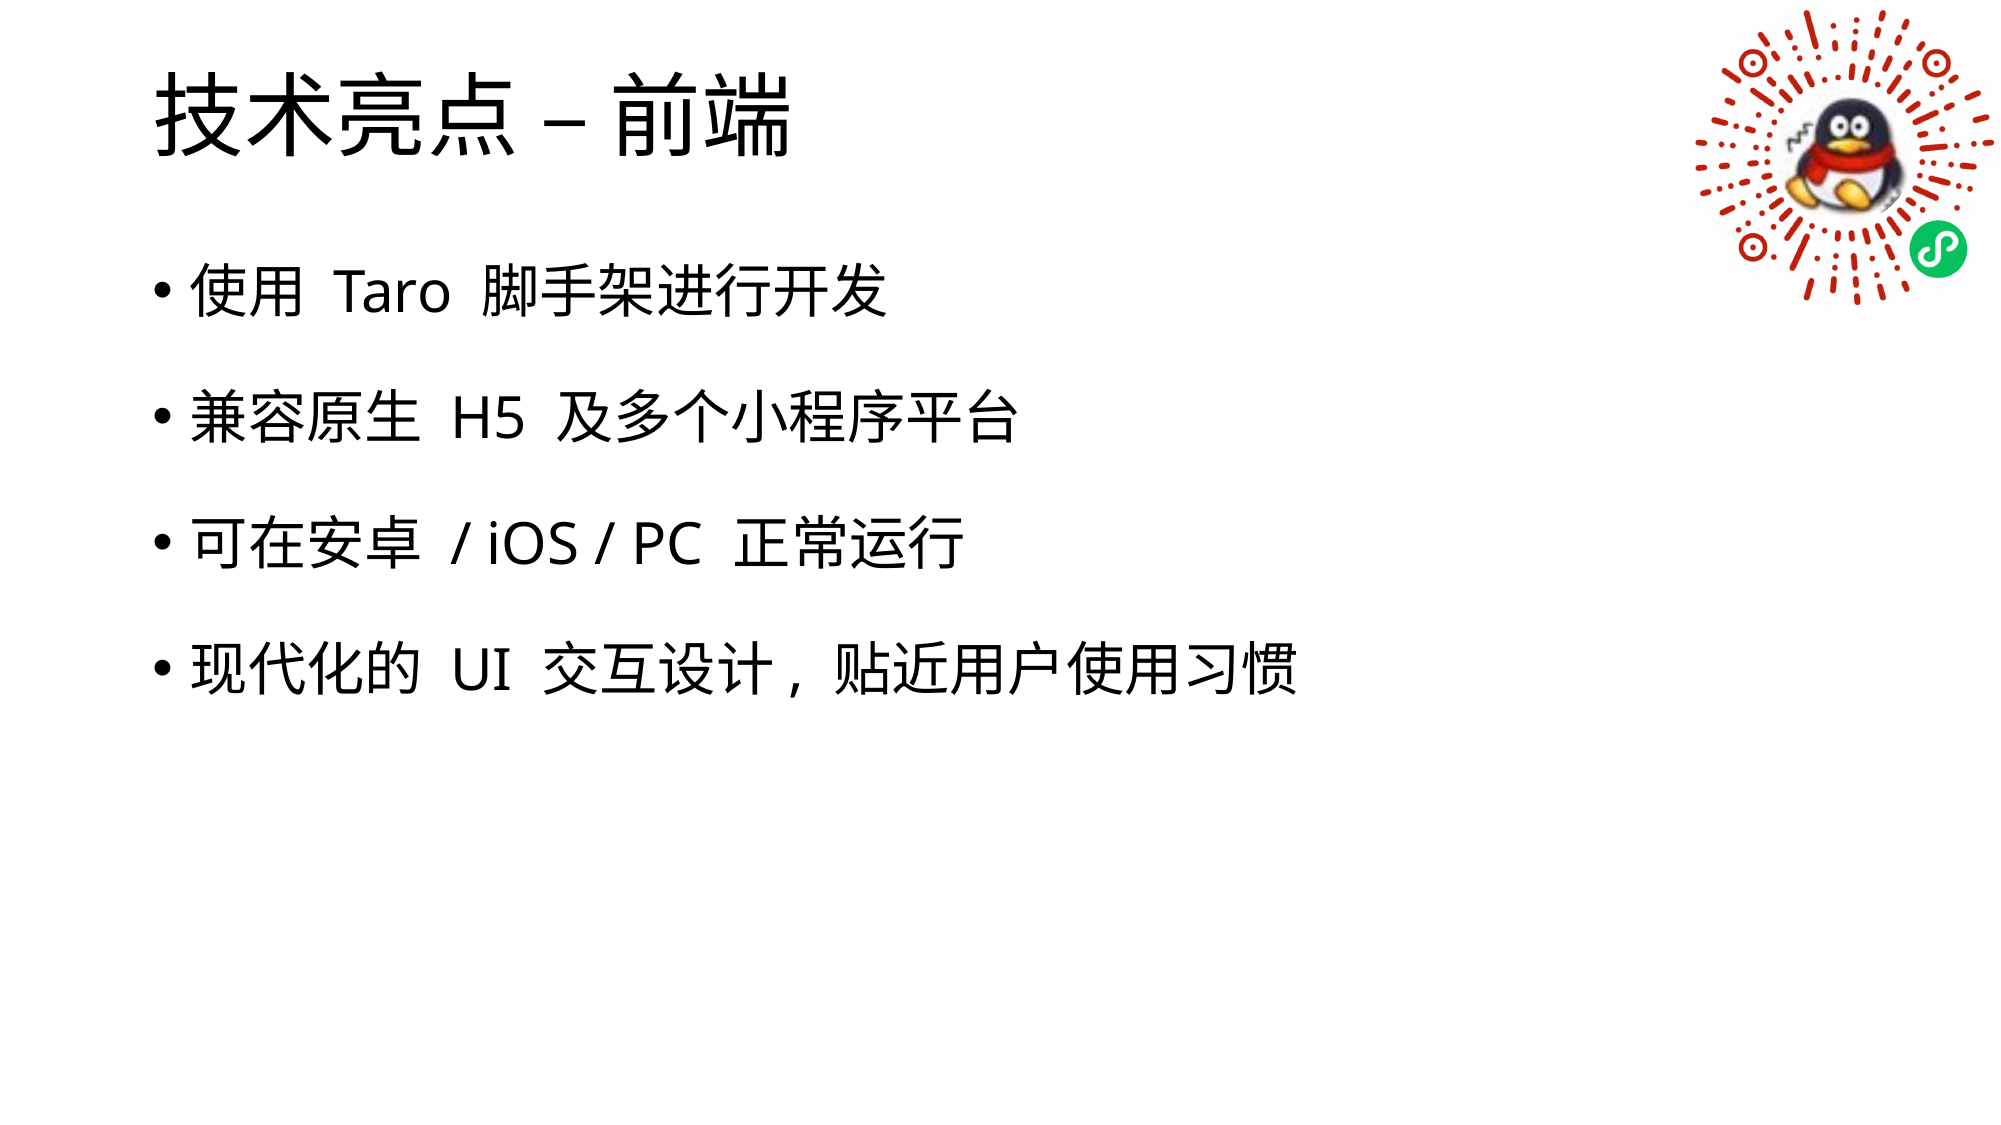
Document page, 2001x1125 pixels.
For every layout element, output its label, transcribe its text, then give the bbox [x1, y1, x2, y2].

title 技术亮点 – 前端 [137, 59, 1863, 180]
list 使用 Taro 脚手架进行开发 兼容原生 H5 及多个小程序平台 可在安卓 / iOS / PC 正常运行 现代化的 UI 交互设计, 贴近用户使用习惯 [137, 212, 1863, 1014]
picture [1689, 0, 2000, 311]
